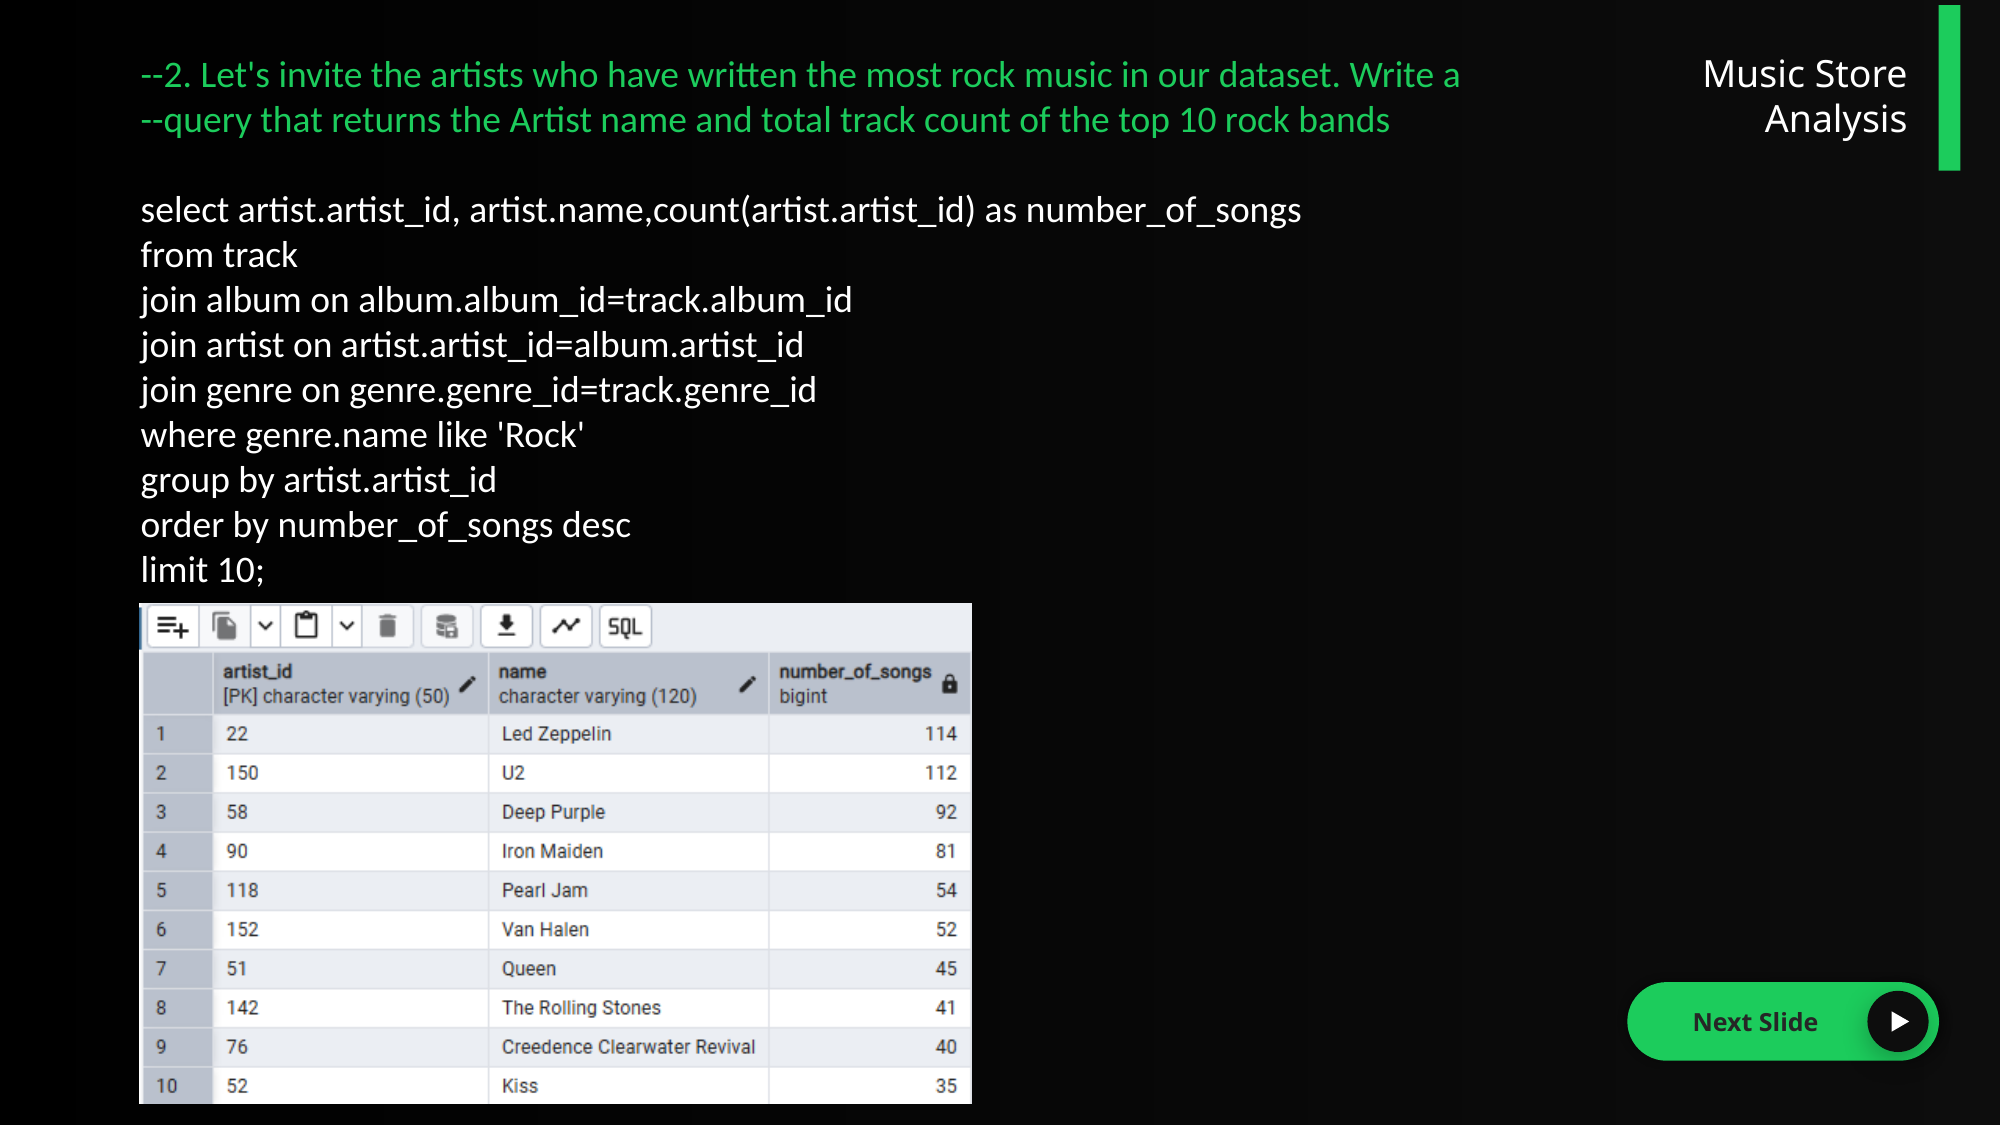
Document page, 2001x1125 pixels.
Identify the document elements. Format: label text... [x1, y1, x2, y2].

text_box --2. Let's invite the artists who have written the most rock music in our dataset. Write a --query that returns the Artist name and total track count of the top 10 rock bands select artist.artist_id, artist.name,count(artist.artist_id) as number_of_songs from track join album on album.album_id=track.album_id join artist on artist.artist_id=album.artist_id join genre on genre.genre_id=track.genre_id where genre.name like 'Rock' group by artist.artist_id order by number_of_songs desc limit 10; [125, 43, 1658, 598]
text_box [1627, 982, 1939, 1061]
text_box [1938, 4, 1961, 172]
text_box Music Store Analysis [1658, 43, 1923, 148]
picture [139, 603, 972, 1104]
